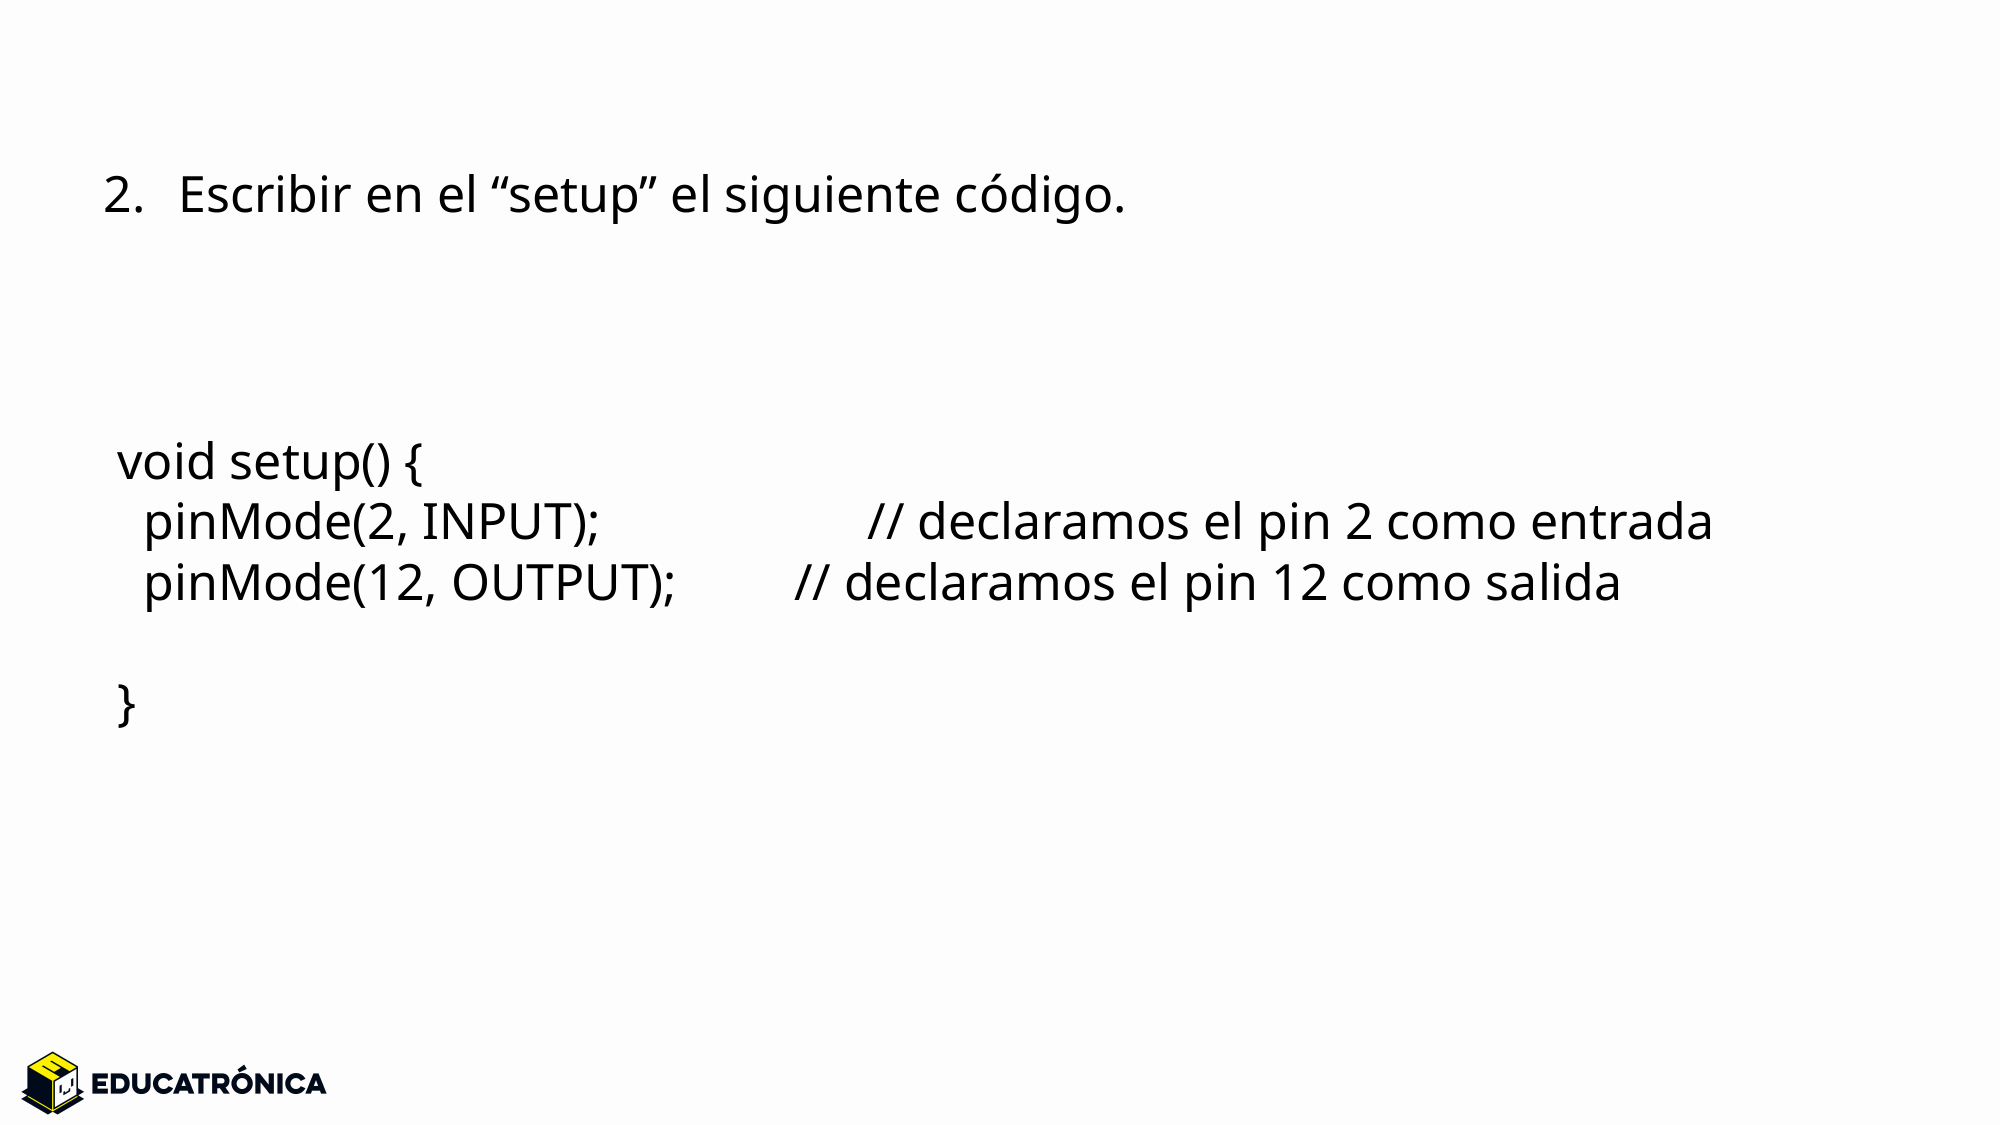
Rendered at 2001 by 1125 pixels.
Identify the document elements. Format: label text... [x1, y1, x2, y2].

picture [19, 1048, 330, 1118]
list Escribir en el “setup” el siguiente código. [88, 162, 1912, 1037]
text_box void setup() { pinMode(2, INPUT); // declaramos el pin 2 como entrada pinMode(12, OUTPUT); // declaramos el pin 12 como salida } [102, 422, 1898, 777]
